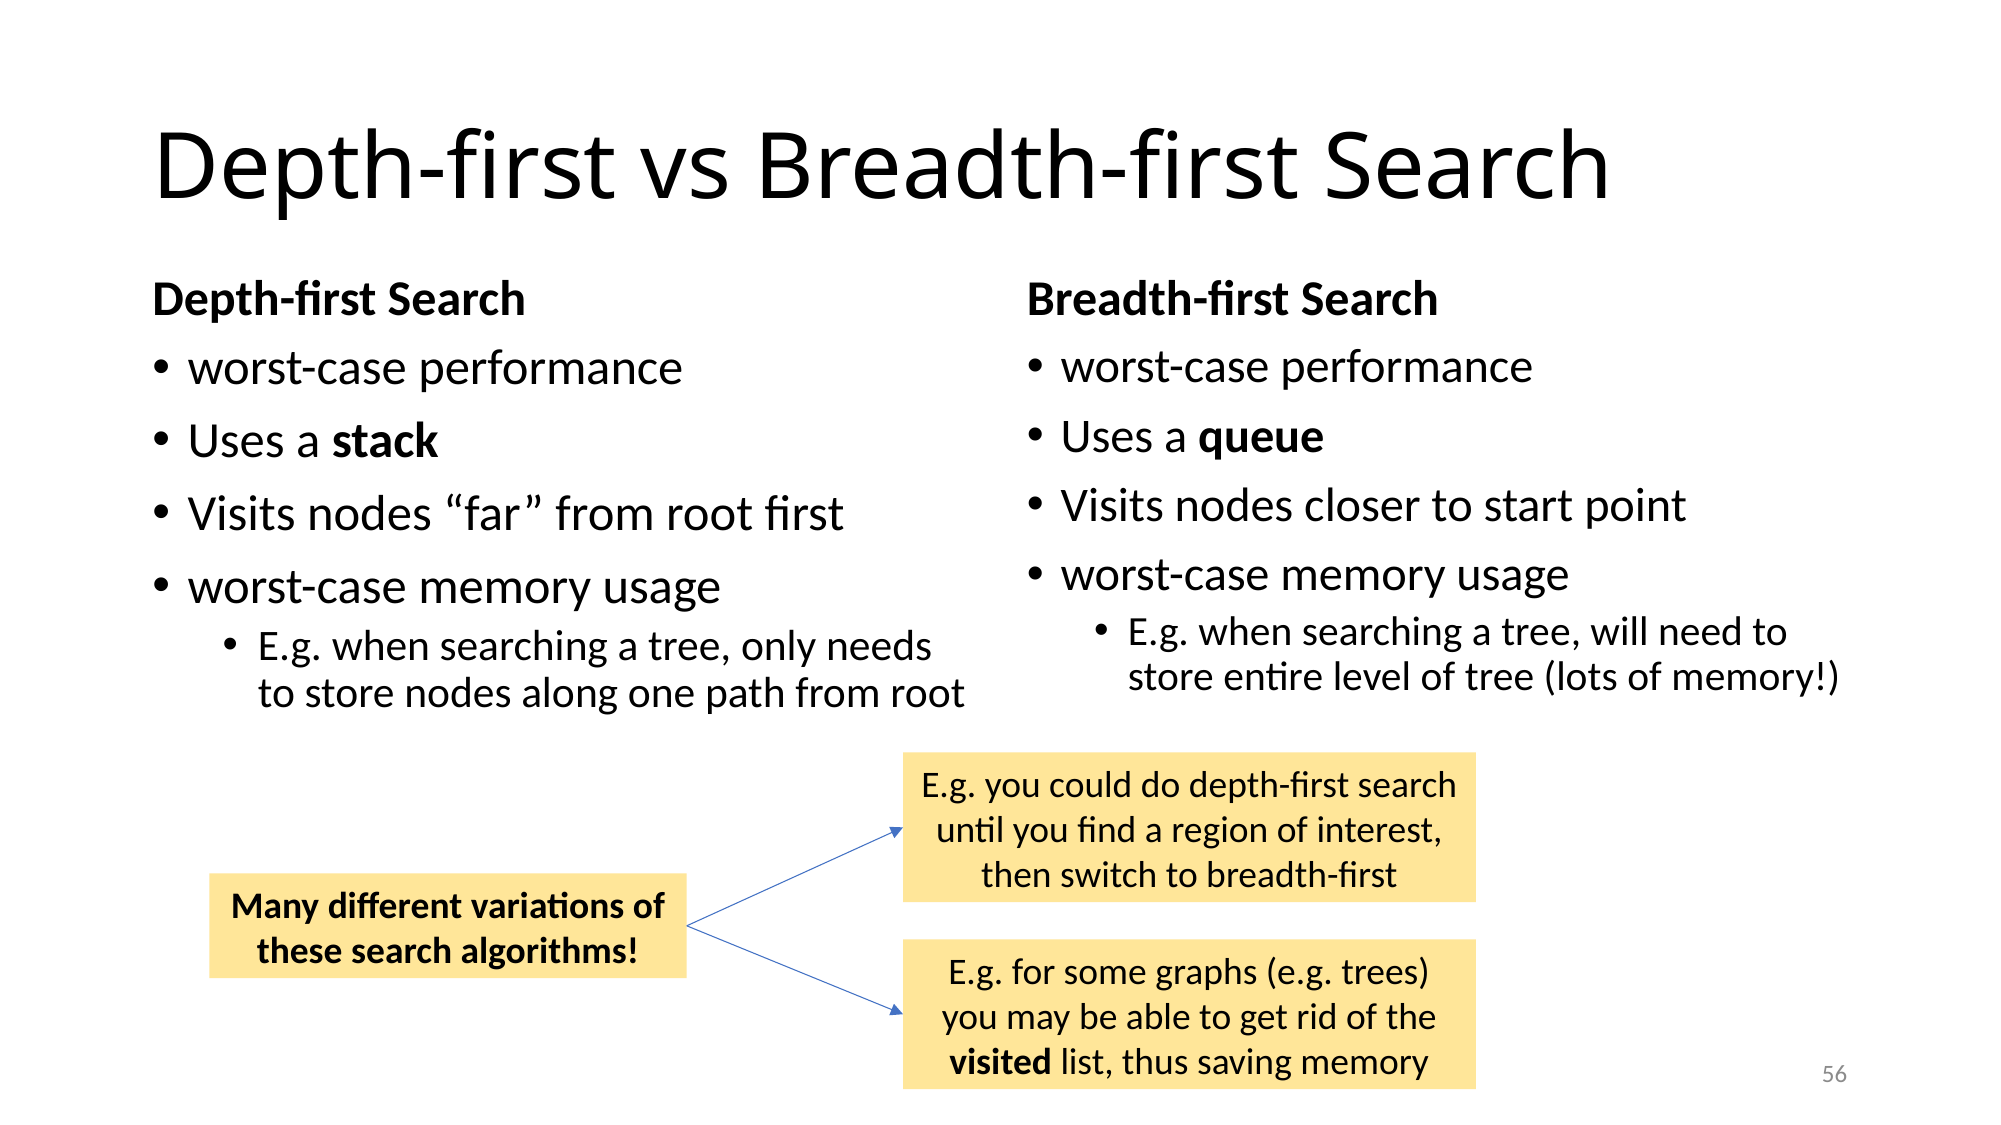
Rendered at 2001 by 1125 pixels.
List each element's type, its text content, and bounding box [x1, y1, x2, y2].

list Depth-first Search [137, 278, 984, 334]
text_box Many different variations of these search algorithms! [209, 873, 686, 979]
text_box E.g. you could do depth-first search until you find a region of interest, then switch to breadth-first [903, 752, 1476, 903]
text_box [686, 926, 903, 1016]
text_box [686, 828, 903, 926]
title Depth-first vs Breadth-first Search [137, 59, 1863, 278]
text_box E.g. for some graphs (e.g. trees) you may be able to get rid of the visited list, thus saving memory [903, 939, 1476, 1090]
list Breadth-first Search [1011, 278, 1863, 334]
slide_number 56 [1412, 1042, 1863, 1103]
